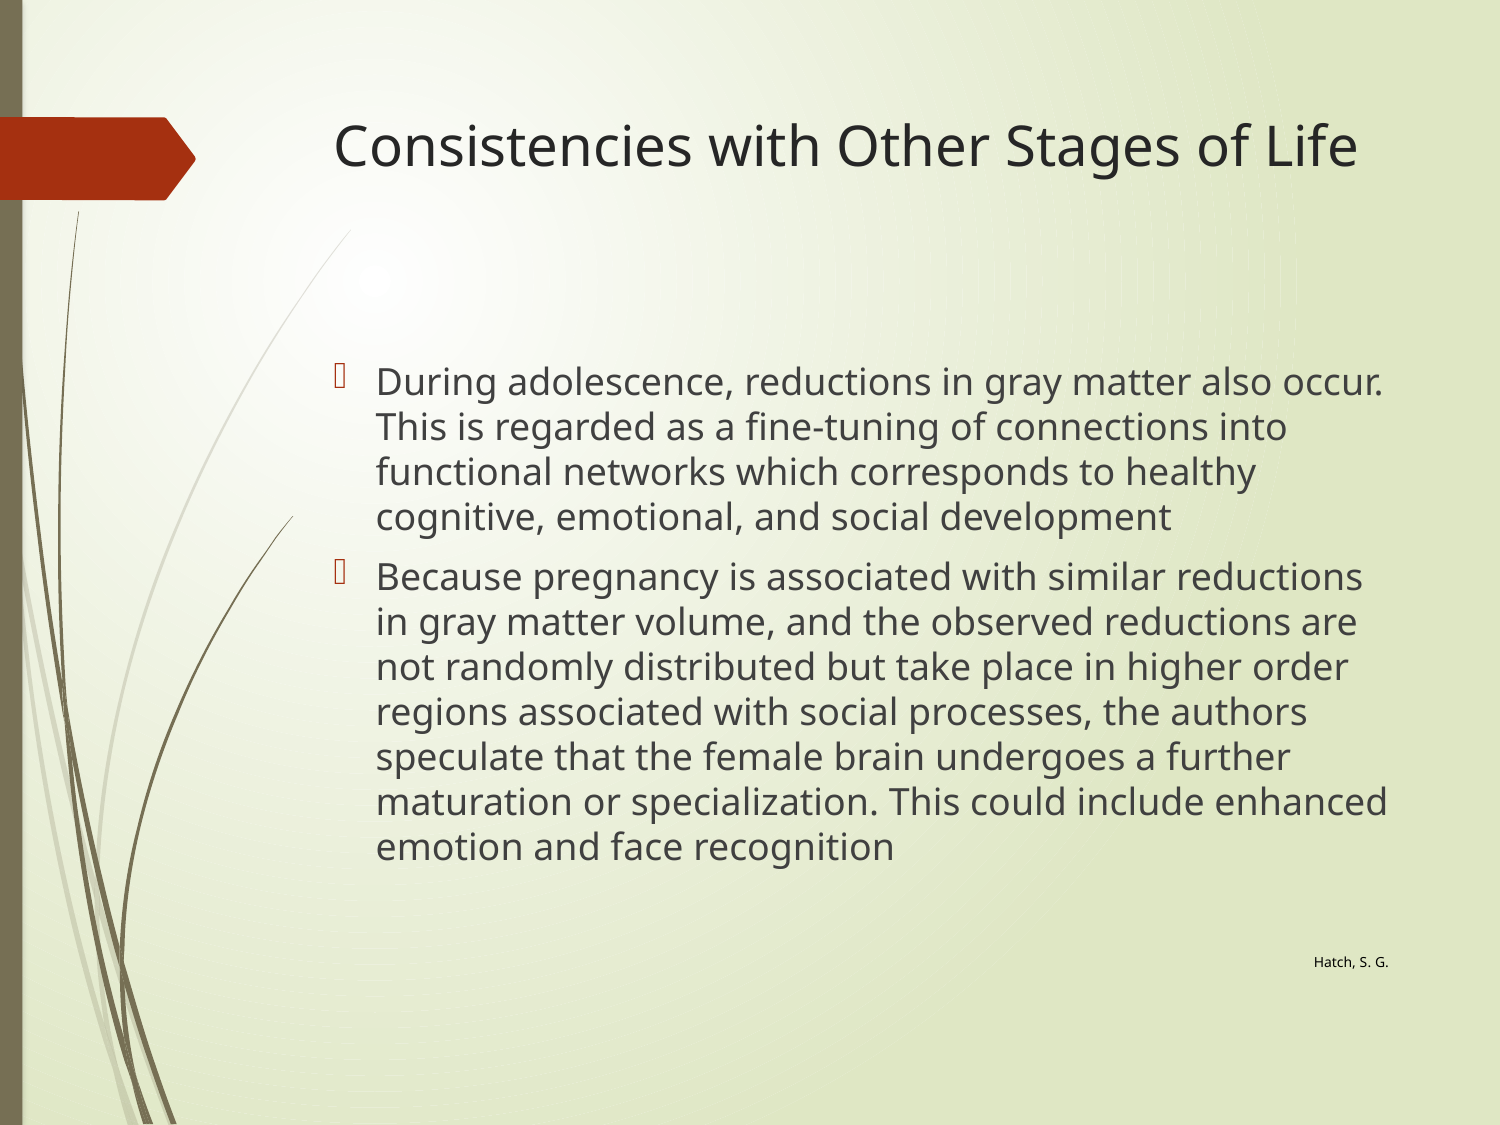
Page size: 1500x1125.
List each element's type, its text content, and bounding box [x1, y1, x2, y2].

footer Hatch, S. G. [1298, 939, 1408, 985]
list During adolescence, reductions in gray matter also occur. This is regarded as a fine-tuning of connections into functional networks which corresponds to healthy cognitive, emotional, and social development Because pregnancy is associated with similar reductions in gray matter volume, and the observed reductions are not randomly distributed but take place in higher order regions associated with social processes, the authors speculate that the female brain undergoes a further maturation or specialization. This could include enhanced emotion and face recognition [318, 350, 1416, 970]
title Consistencies with Other Stages of Life [319, 102, 1416, 313]
